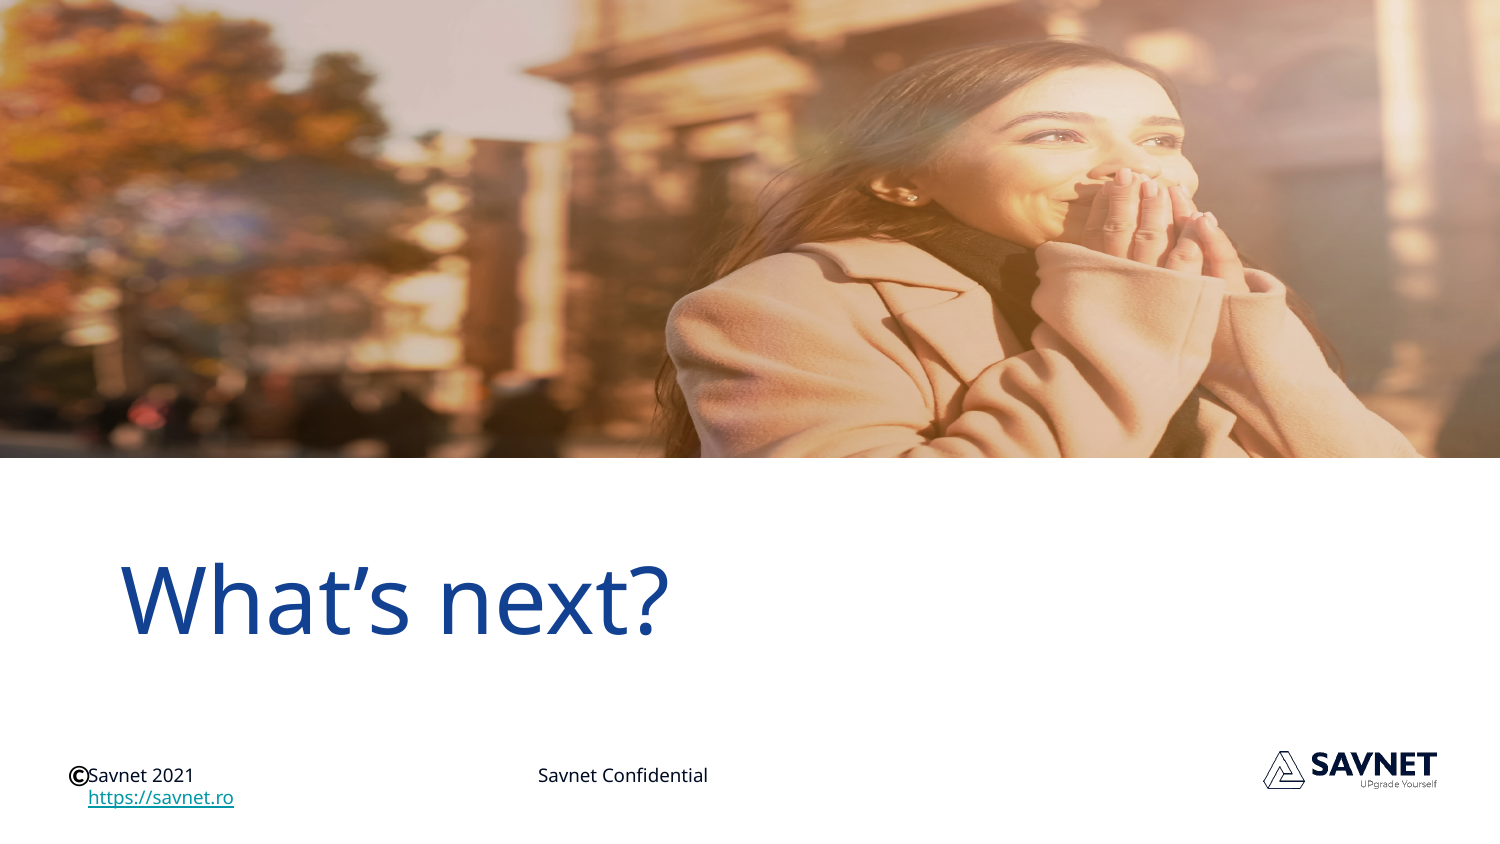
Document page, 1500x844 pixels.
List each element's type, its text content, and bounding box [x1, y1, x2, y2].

picture [1262, 751, 1438, 789]
text_box © [55, 751, 89, 798]
text_box What’s next? [109, 535, 1498, 660]
text_box Savnet 2021 Savnet Confidential https://savnet.ro [76, 757, 1264, 817]
picture [0, 0, 1500, 459]
